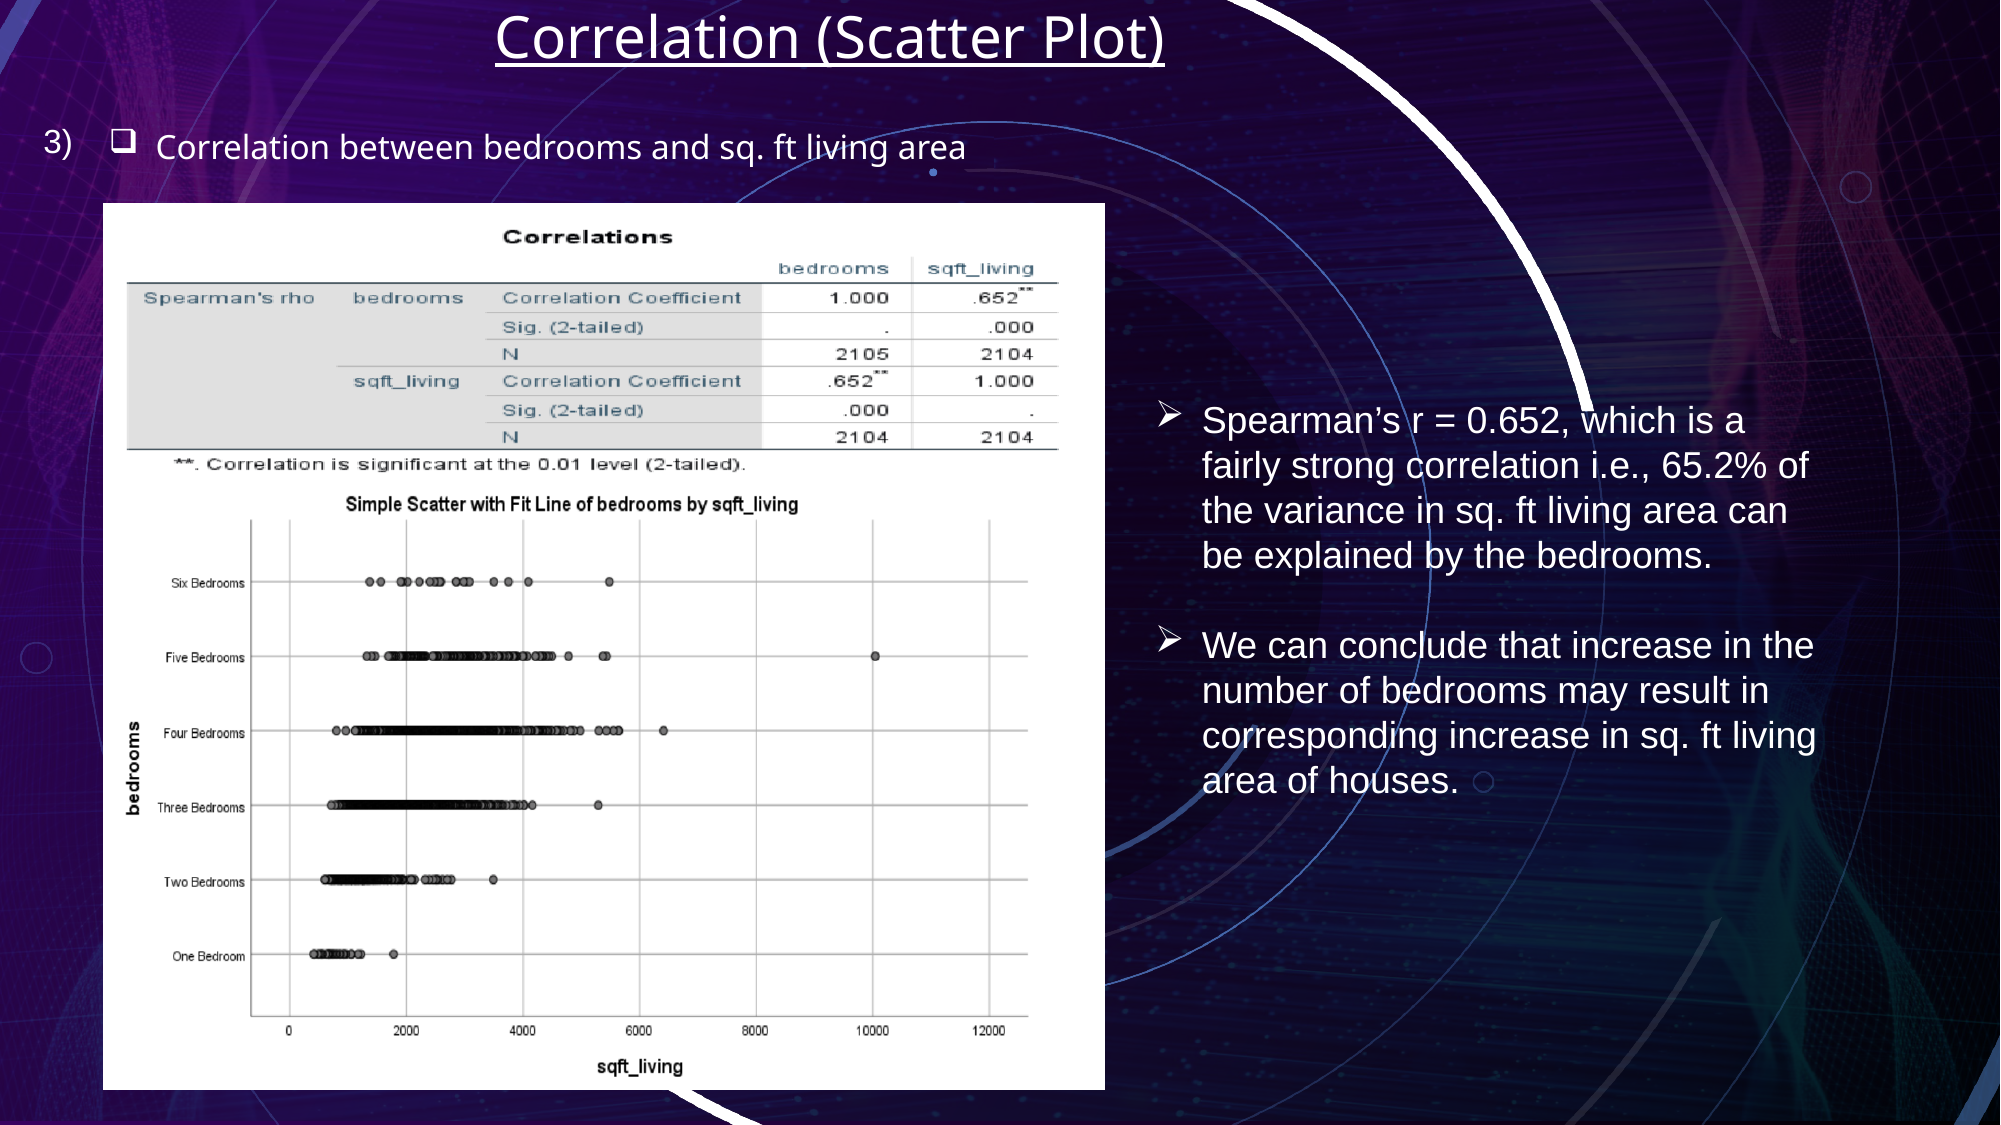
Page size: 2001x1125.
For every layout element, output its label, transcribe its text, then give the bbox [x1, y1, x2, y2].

text_box Correlation between bedrooms and sq. ft living area [94, 118, 1709, 174]
picture [0, 0, 2000, 1125]
text_box Spearman’s r = 0.652, which is a fairly strong correlation i.e., 65.2% of the variance in sq. ft living area can be explained by the bedrooms. We can conclude that increase in the number of bedrooms may result in corresponding increase in sq. ft living area of houses. [1140, 298, 1840, 872]
text_box 3) [28, 113, 1709, 168]
text_box Correlation (Scatter Plot) [480, 0, 1722, 78]
